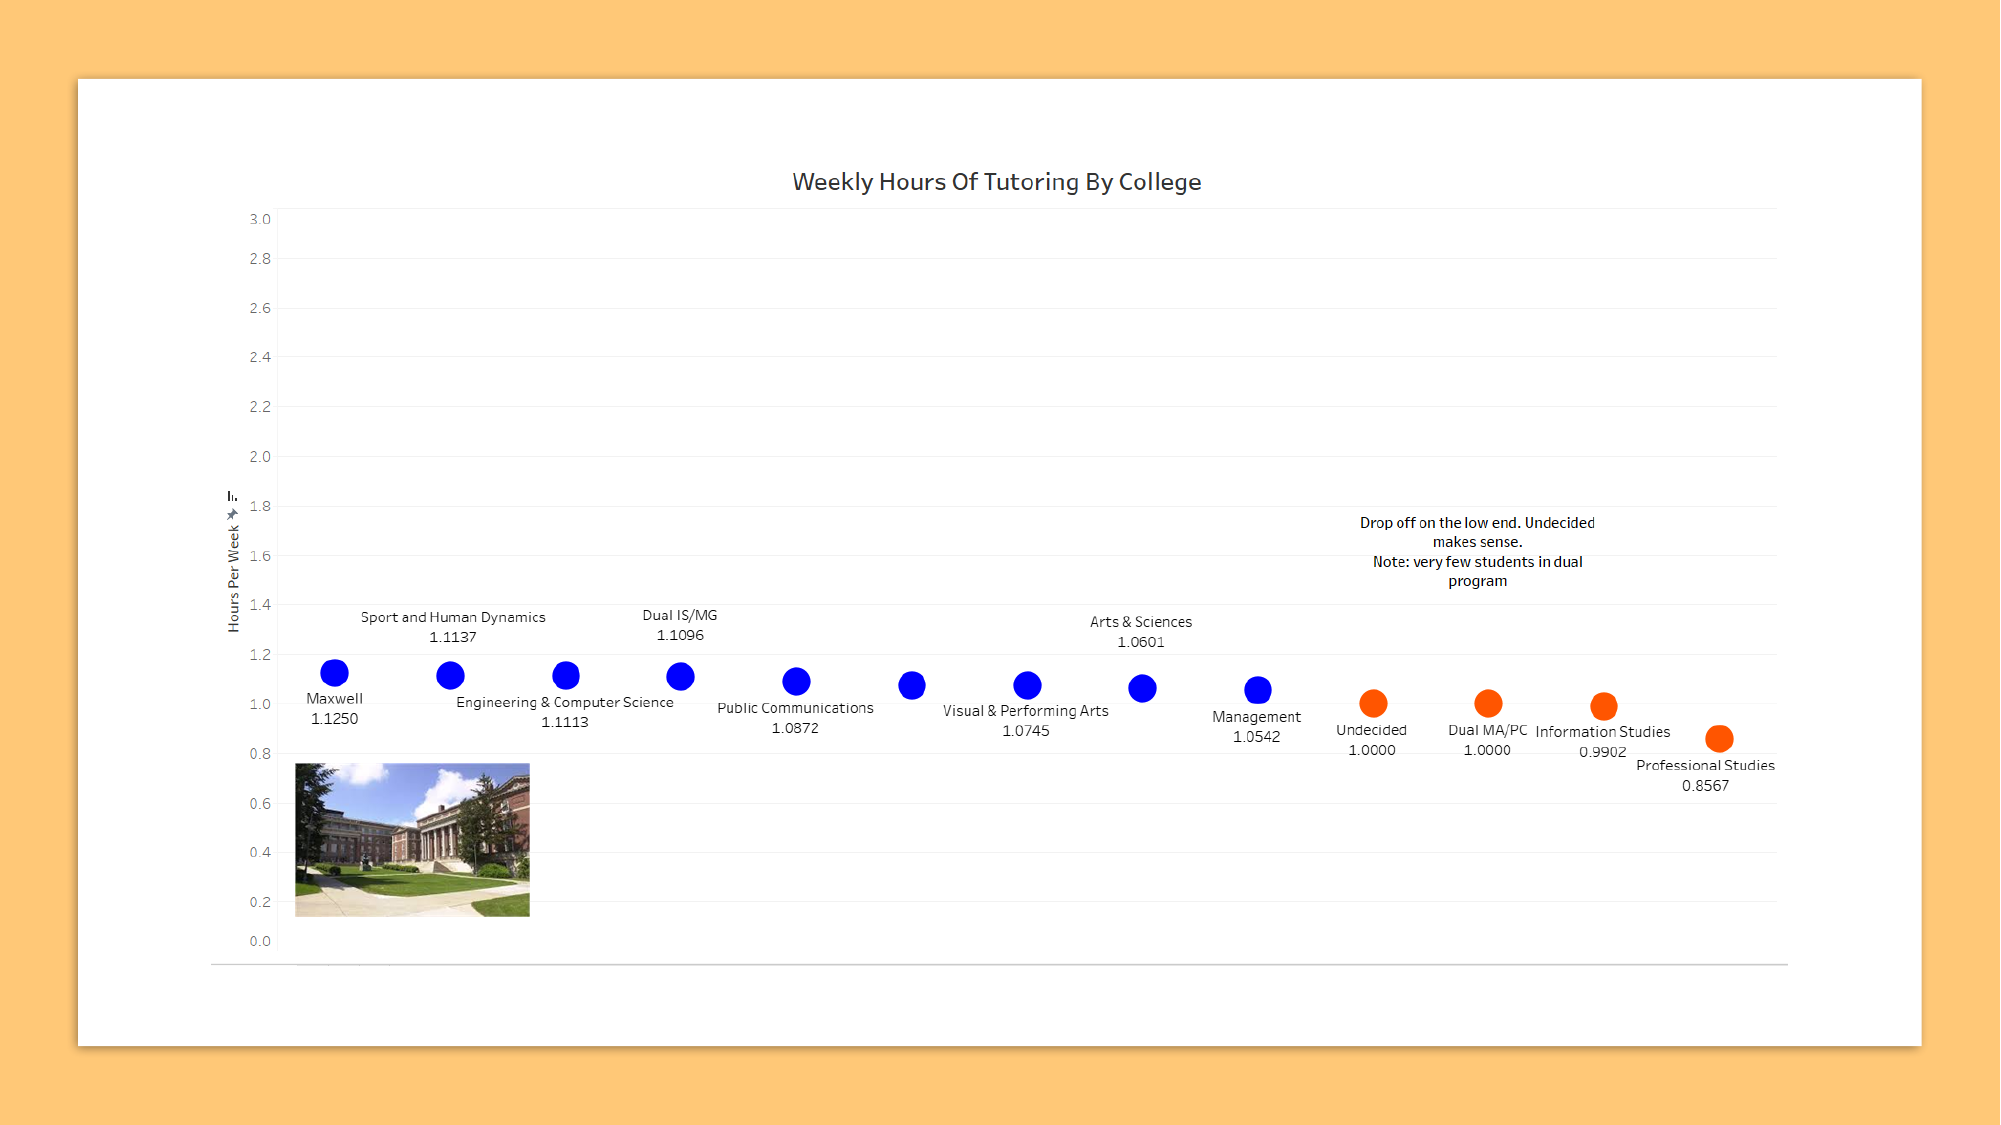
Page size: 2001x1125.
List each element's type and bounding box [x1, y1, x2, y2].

text_box [0, 0, 2000, 1125]
text_box [77, 78, 1923, 1047]
picture [211, 157, 1788, 967]
